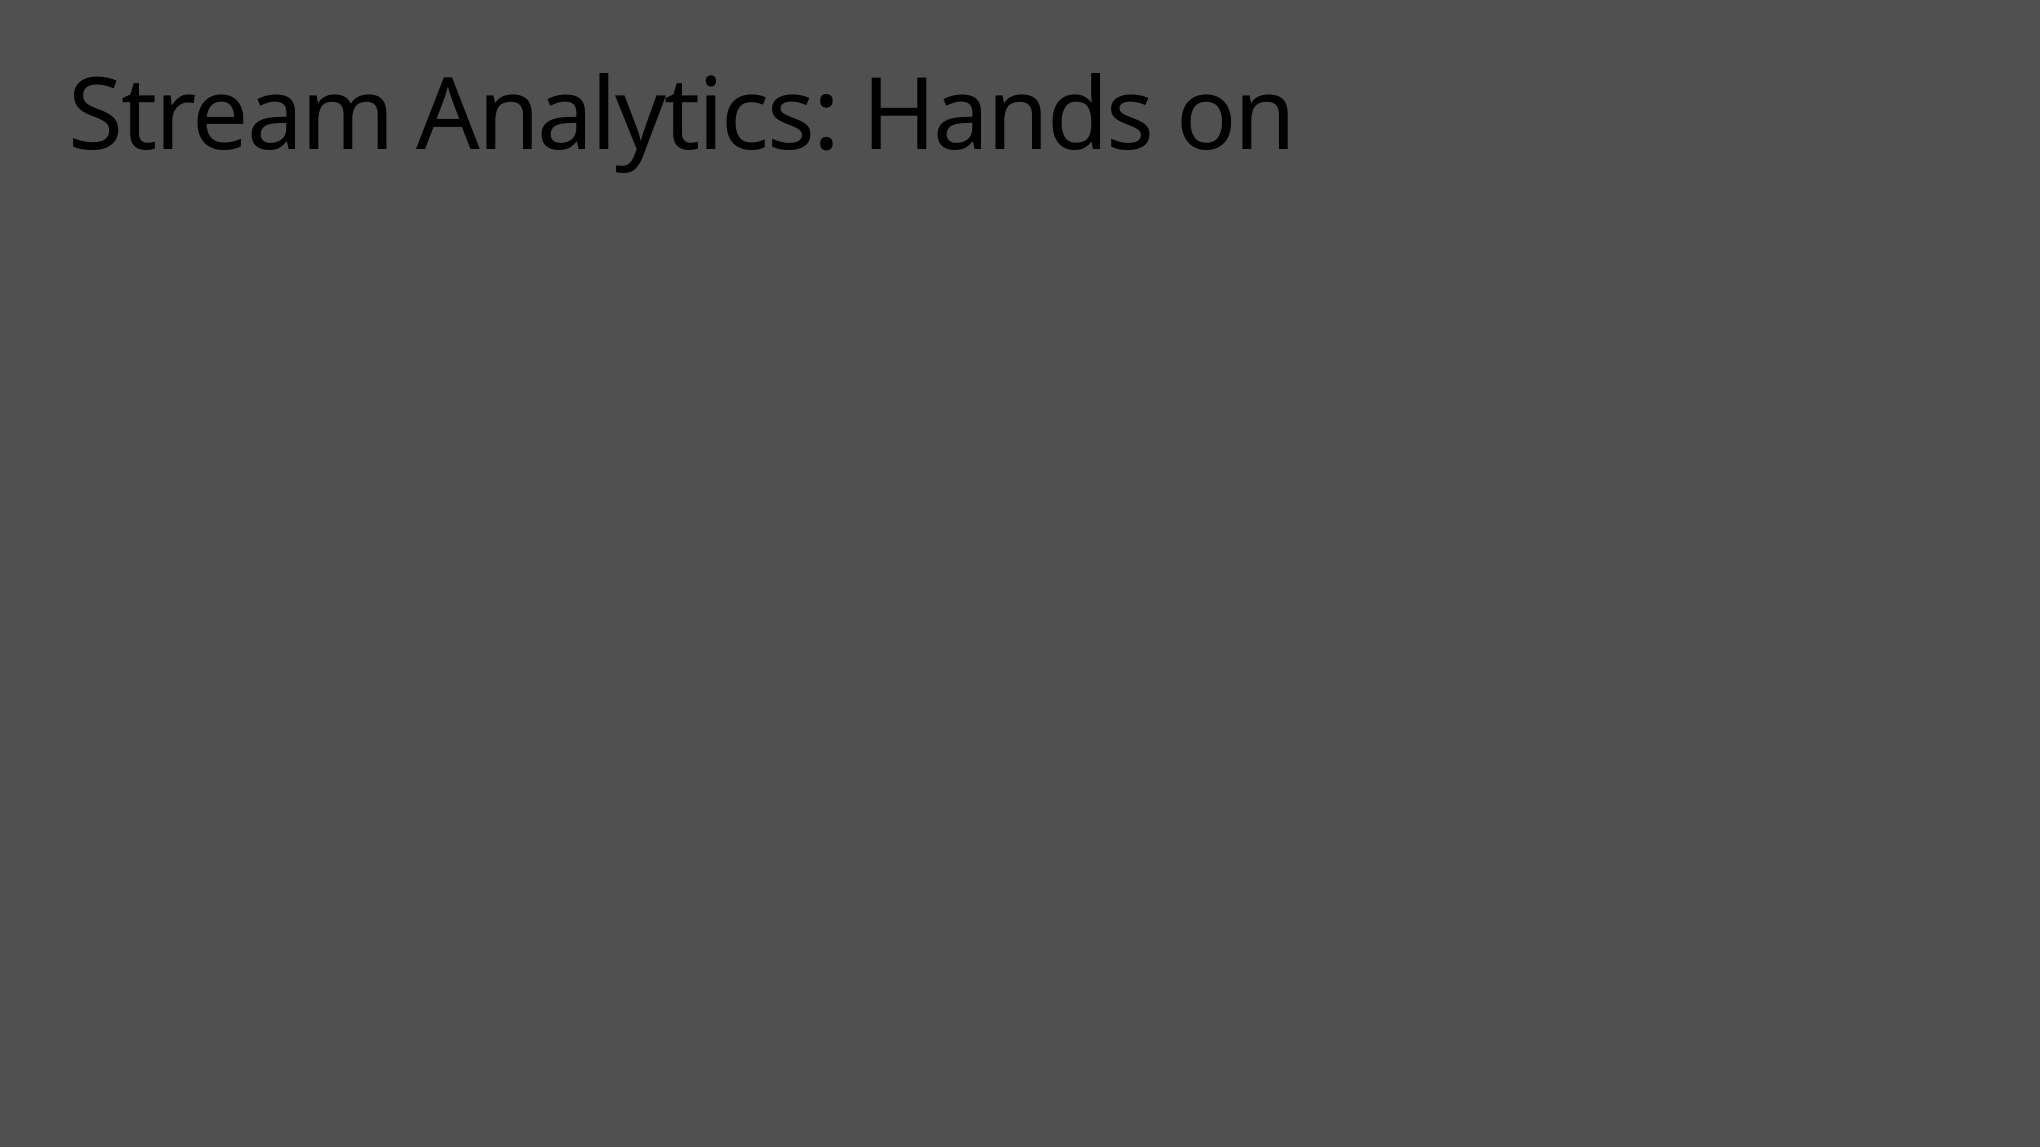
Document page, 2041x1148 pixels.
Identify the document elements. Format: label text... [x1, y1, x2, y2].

title Stream Analytics: Hands on [45, 48, 1996, 199]
